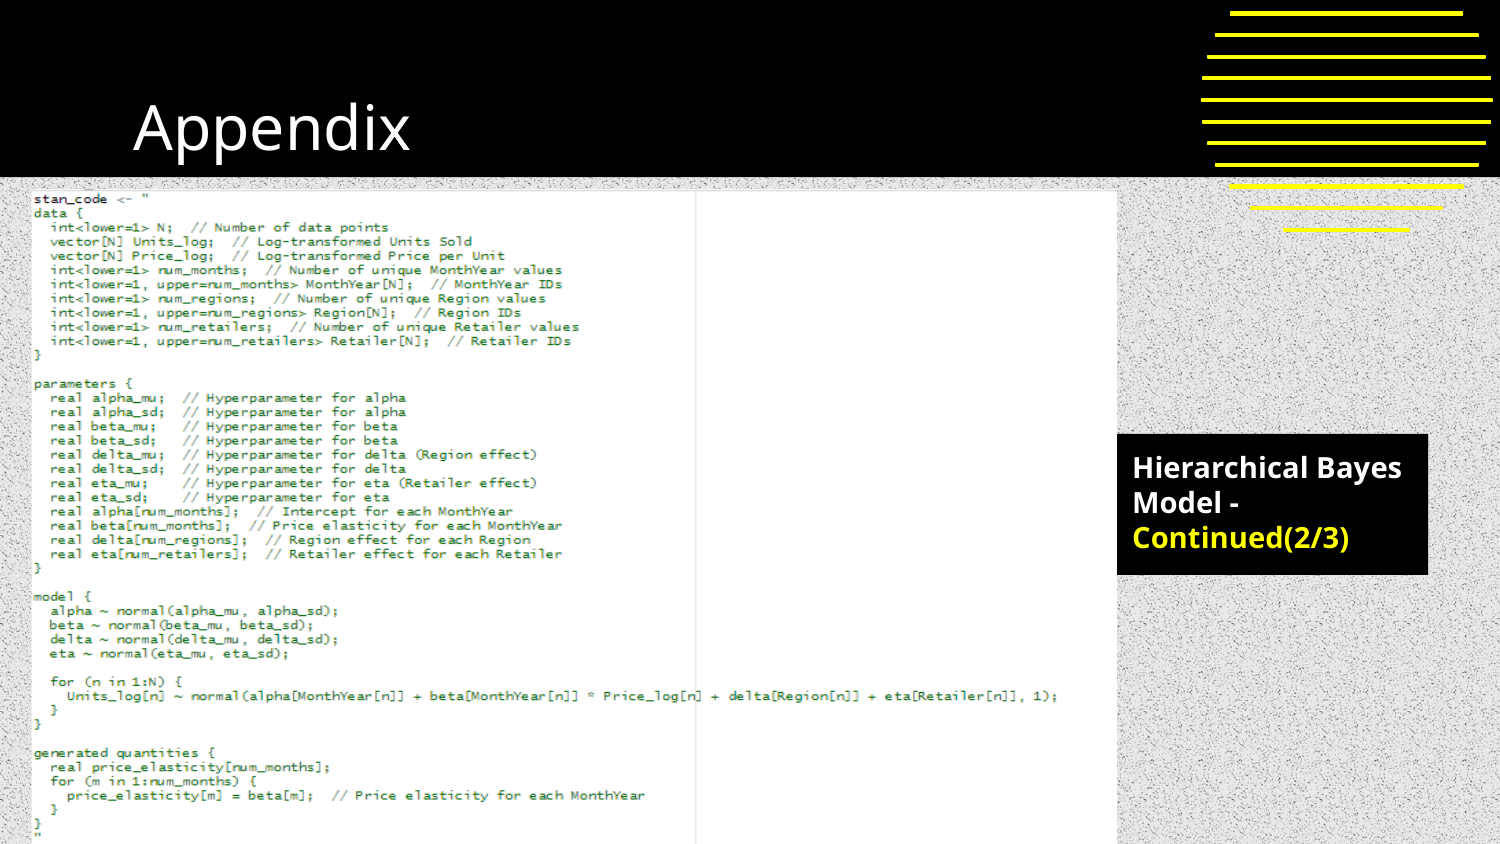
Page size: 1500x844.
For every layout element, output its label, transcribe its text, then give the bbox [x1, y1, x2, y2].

picture [0, 178, 1500, 844]
text_box Hierarchical Bayes Model - Continued(2/3) [1121, 433, 1429, 575]
title Appendix [118, 72, 1382, 167]
